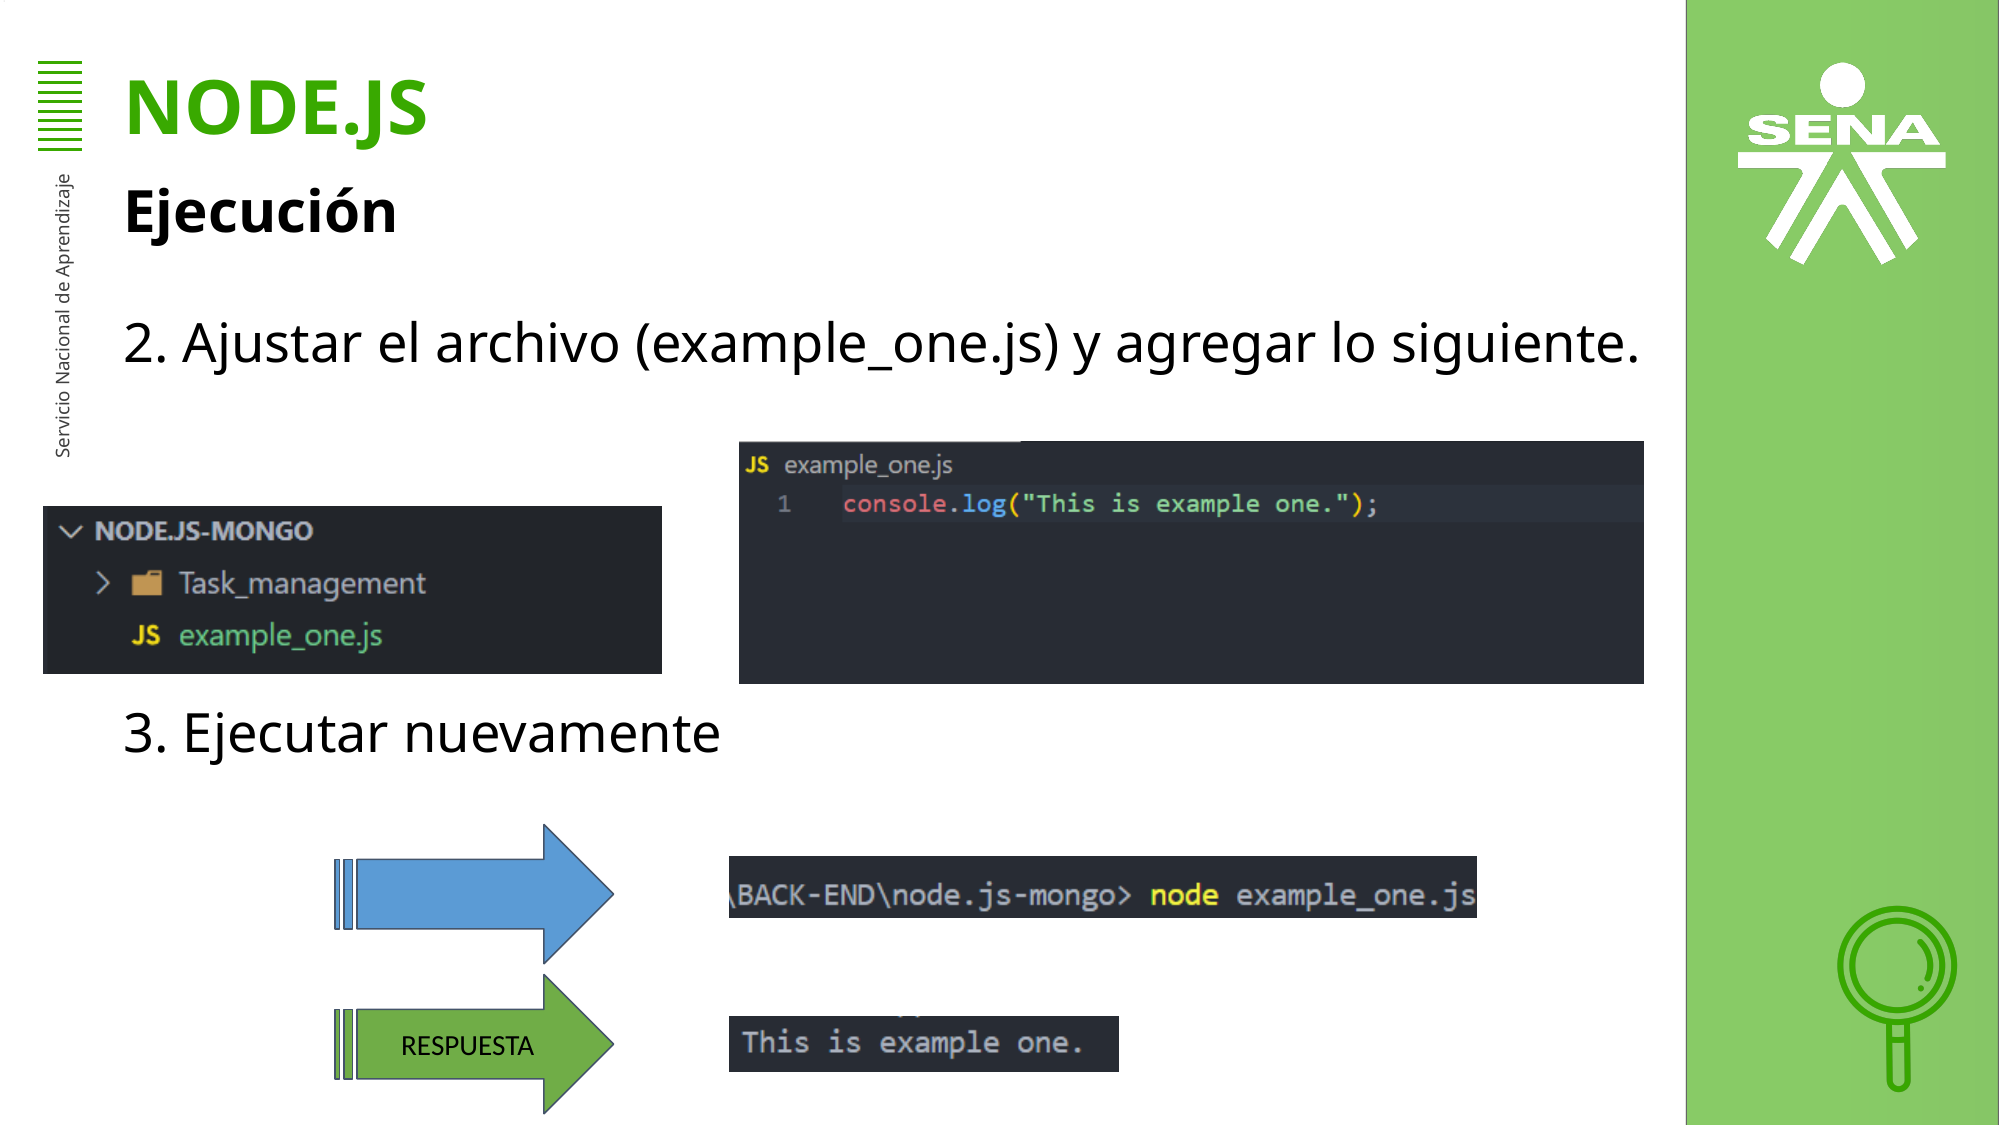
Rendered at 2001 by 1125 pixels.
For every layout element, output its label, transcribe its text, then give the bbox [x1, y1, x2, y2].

picture [729, 856, 1477, 918]
text_box [335, 859, 340, 929]
text_box [356, 824, 614, 964]
picture [739, 440, 1644, 685]
text_box [1685, 0, 1999, 1125]
text_box Servicio Nacional de Aprendizaje [43, 158, 81, 485]
text_box RESPUESTA [356, 974, 614, 1114]
picture [729, 1016, 1119, 1072]
picture [1738, 62, 1947, 265]
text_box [38, 62, 83, 150]
text_box Ejecución 2. Ajustar el archivo (example_one.js) y agregar lo siguiente. 3. Ejecutar nuevamente [108, 158, 1660, 844]
text_box RESPUESTA [343, 1009, 353, 1079]
text_box NODE.JS [108, 52, 1660, 158]
picture [42, 506, 663, 675]
picture [1821, 912, 1975, 1066]
text_box [343, 859, 353, 929]
text_box RESPUESTA [335, 1009, 340, 1079]
